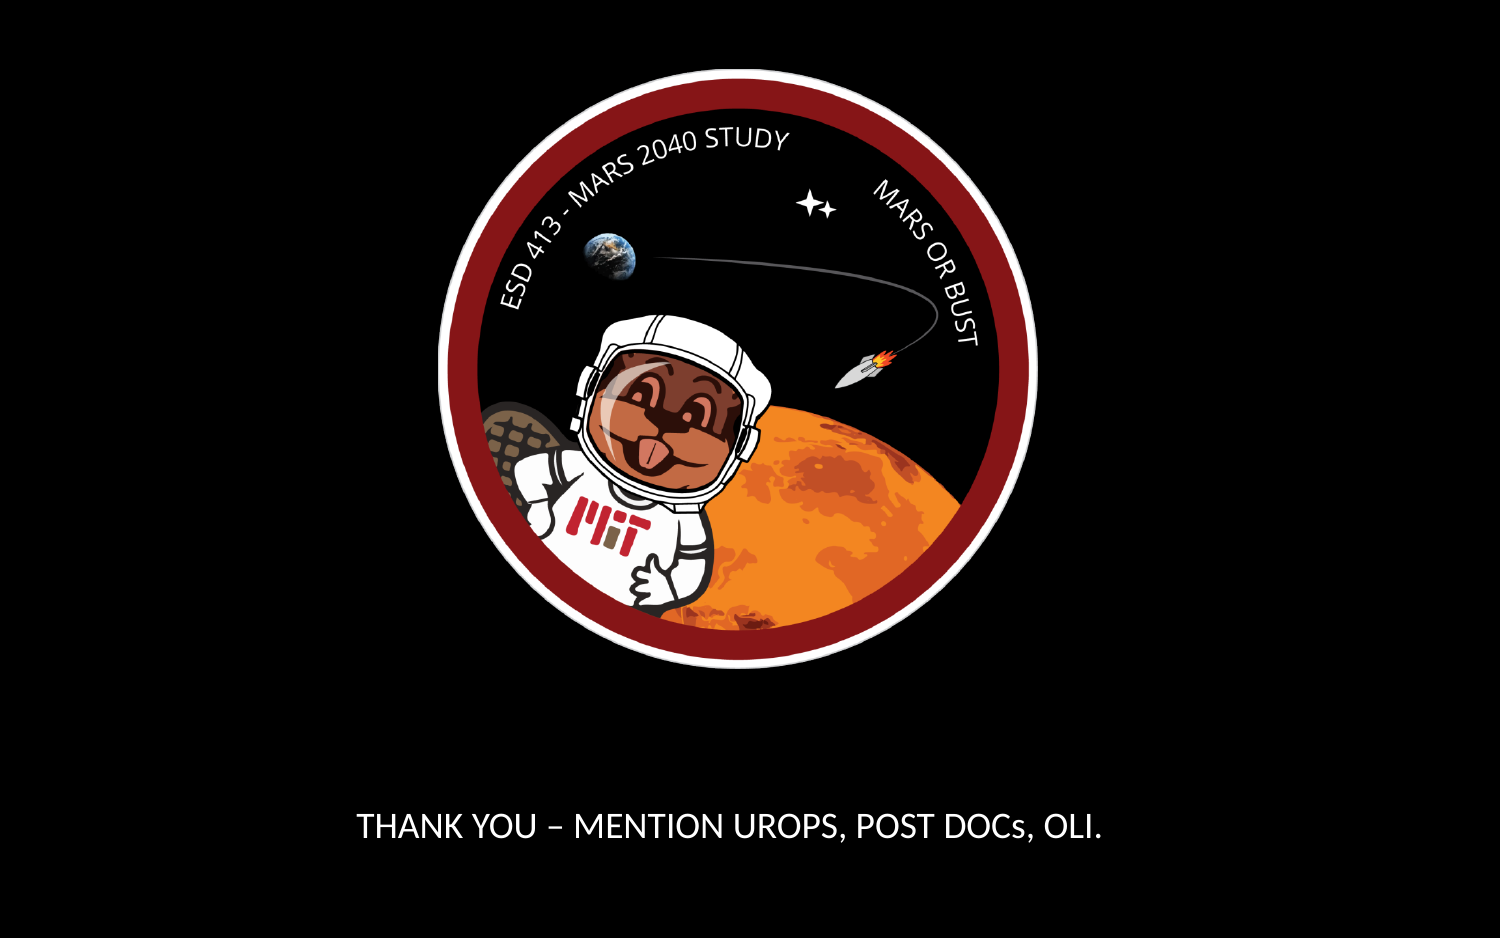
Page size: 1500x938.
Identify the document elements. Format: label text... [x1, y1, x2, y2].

text_box THANK YOU – MENTION UROPS, POST DOCs, OLI. [341, 793, 1128, 854]
picture [437, 68, 1038, 669]
